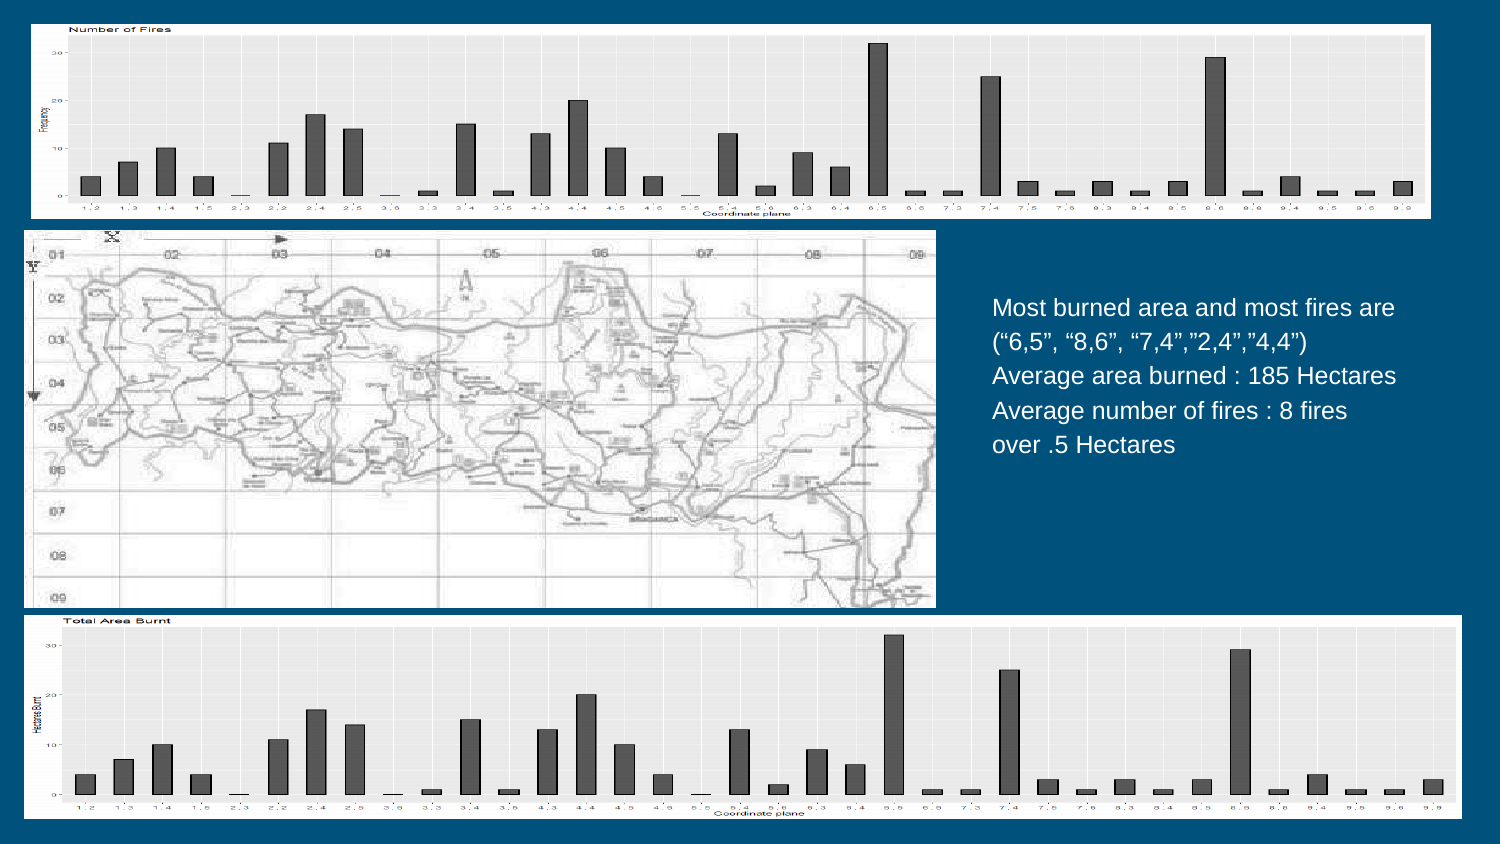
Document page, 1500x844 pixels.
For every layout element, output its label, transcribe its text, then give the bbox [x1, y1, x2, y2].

picture [25, 231, 935, 607]
picture [32, 25, 1430, 218]
picture [25, 616, 1461, 818]
text_box Most burned area and most fires are (“6,5”, “8,6”, “7,4”,”2,4”,”4,4”) Average area burned : 185 Hectares Average number of fires : 8 fires over .5 Hectares [977, 271, 1419, 452]
